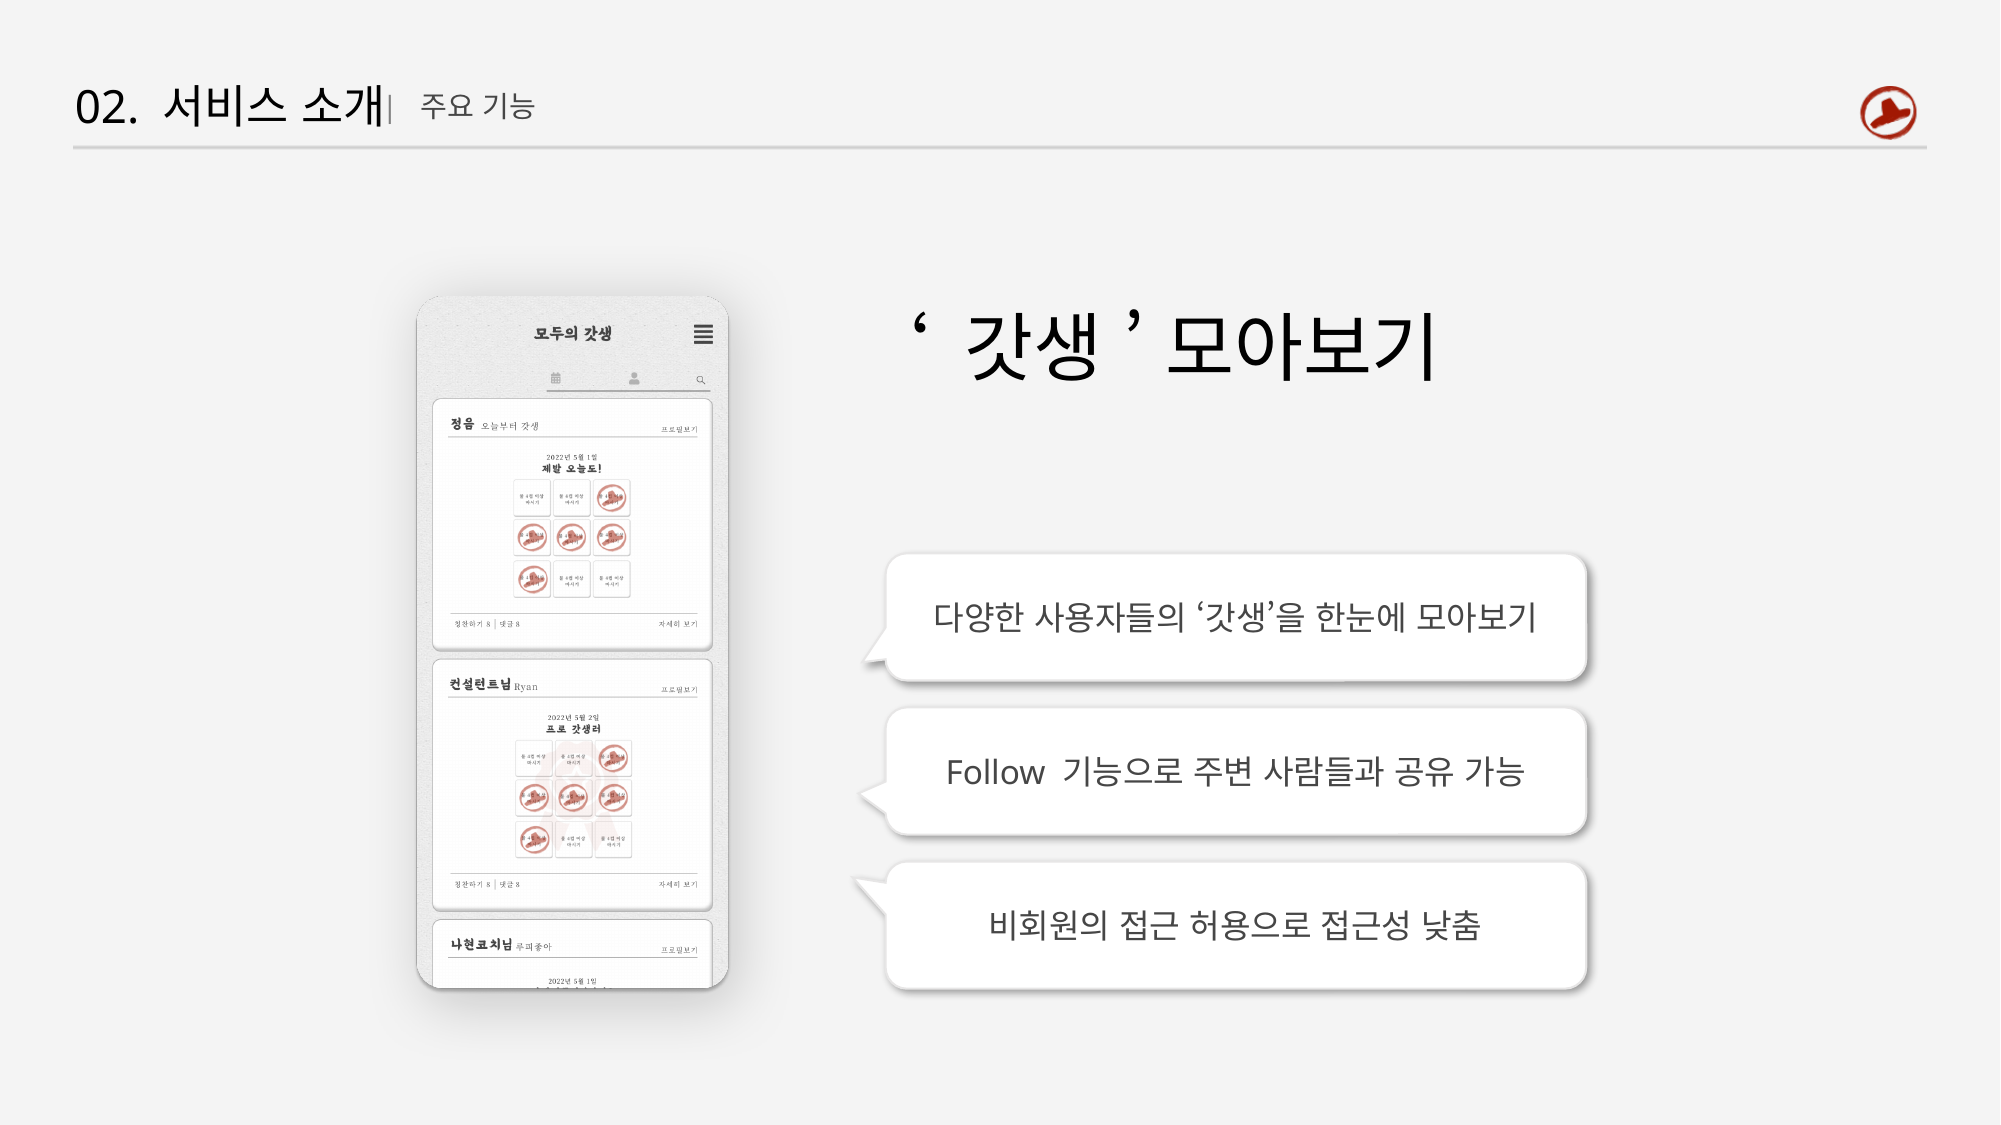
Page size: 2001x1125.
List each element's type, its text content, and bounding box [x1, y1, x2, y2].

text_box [73, 141, 1927, 154]
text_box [1850, 86, 1927, 140]
text_box | 주요 기능 [367, 80, 551, 131]
text_box 다양한 사용자들의 ‘갓생’을 한눈에 모아보기 [860, 552, 1588, 682]
text_box 02. 서비스 소개 [59, 70, 400, 141]
picture [413, 296, 732, 995]
text_box ‘ 갓생 ’ 모아보기 [839, 292, 1456, 398]
text_box 비회원의 접근 허용으로 접근성 낮춤 [849, 860, 1588, 990]
text_box Follow 기능으로 주변 사람들과 공유 가능 [856, 706, 1588, 836]
